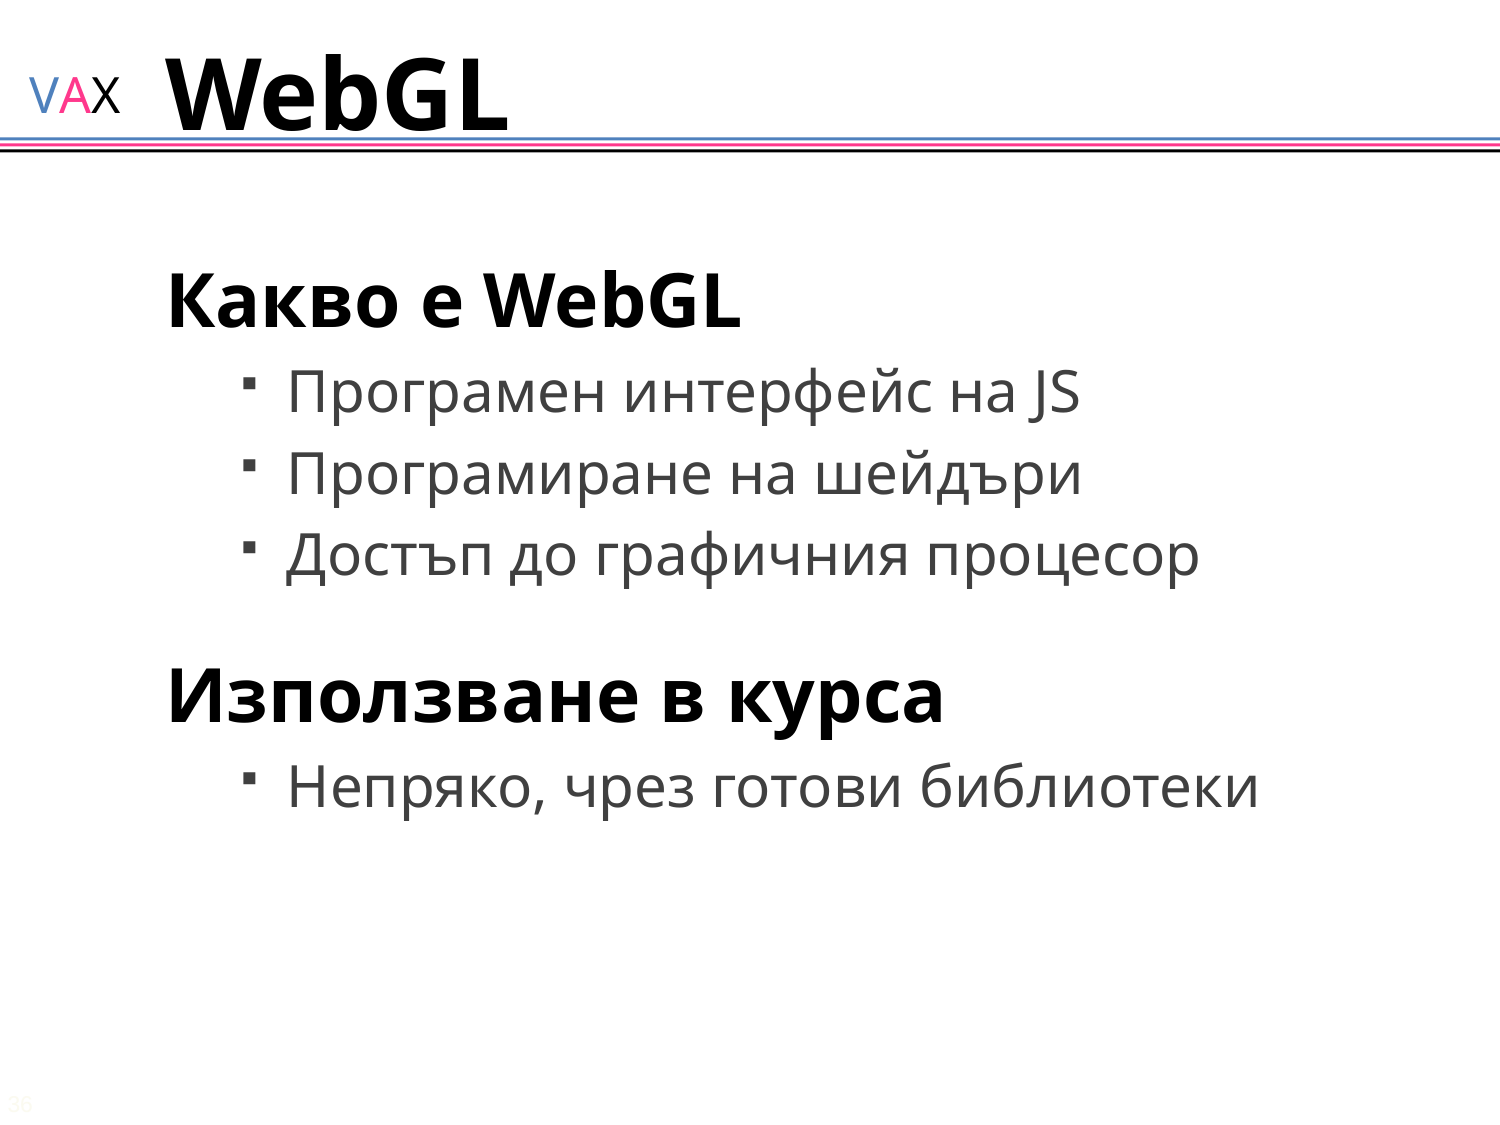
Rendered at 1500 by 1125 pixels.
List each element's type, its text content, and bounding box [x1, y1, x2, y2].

list Какво е WebGL Програмен интерфейс на JS Програмиране на шейдъри Достъп до графичния процесор Използване в курса Непряко, чрез готови библиотеки [150, 200, 1488, 1113]
title WebGL [0, 37, 1500, 144]
